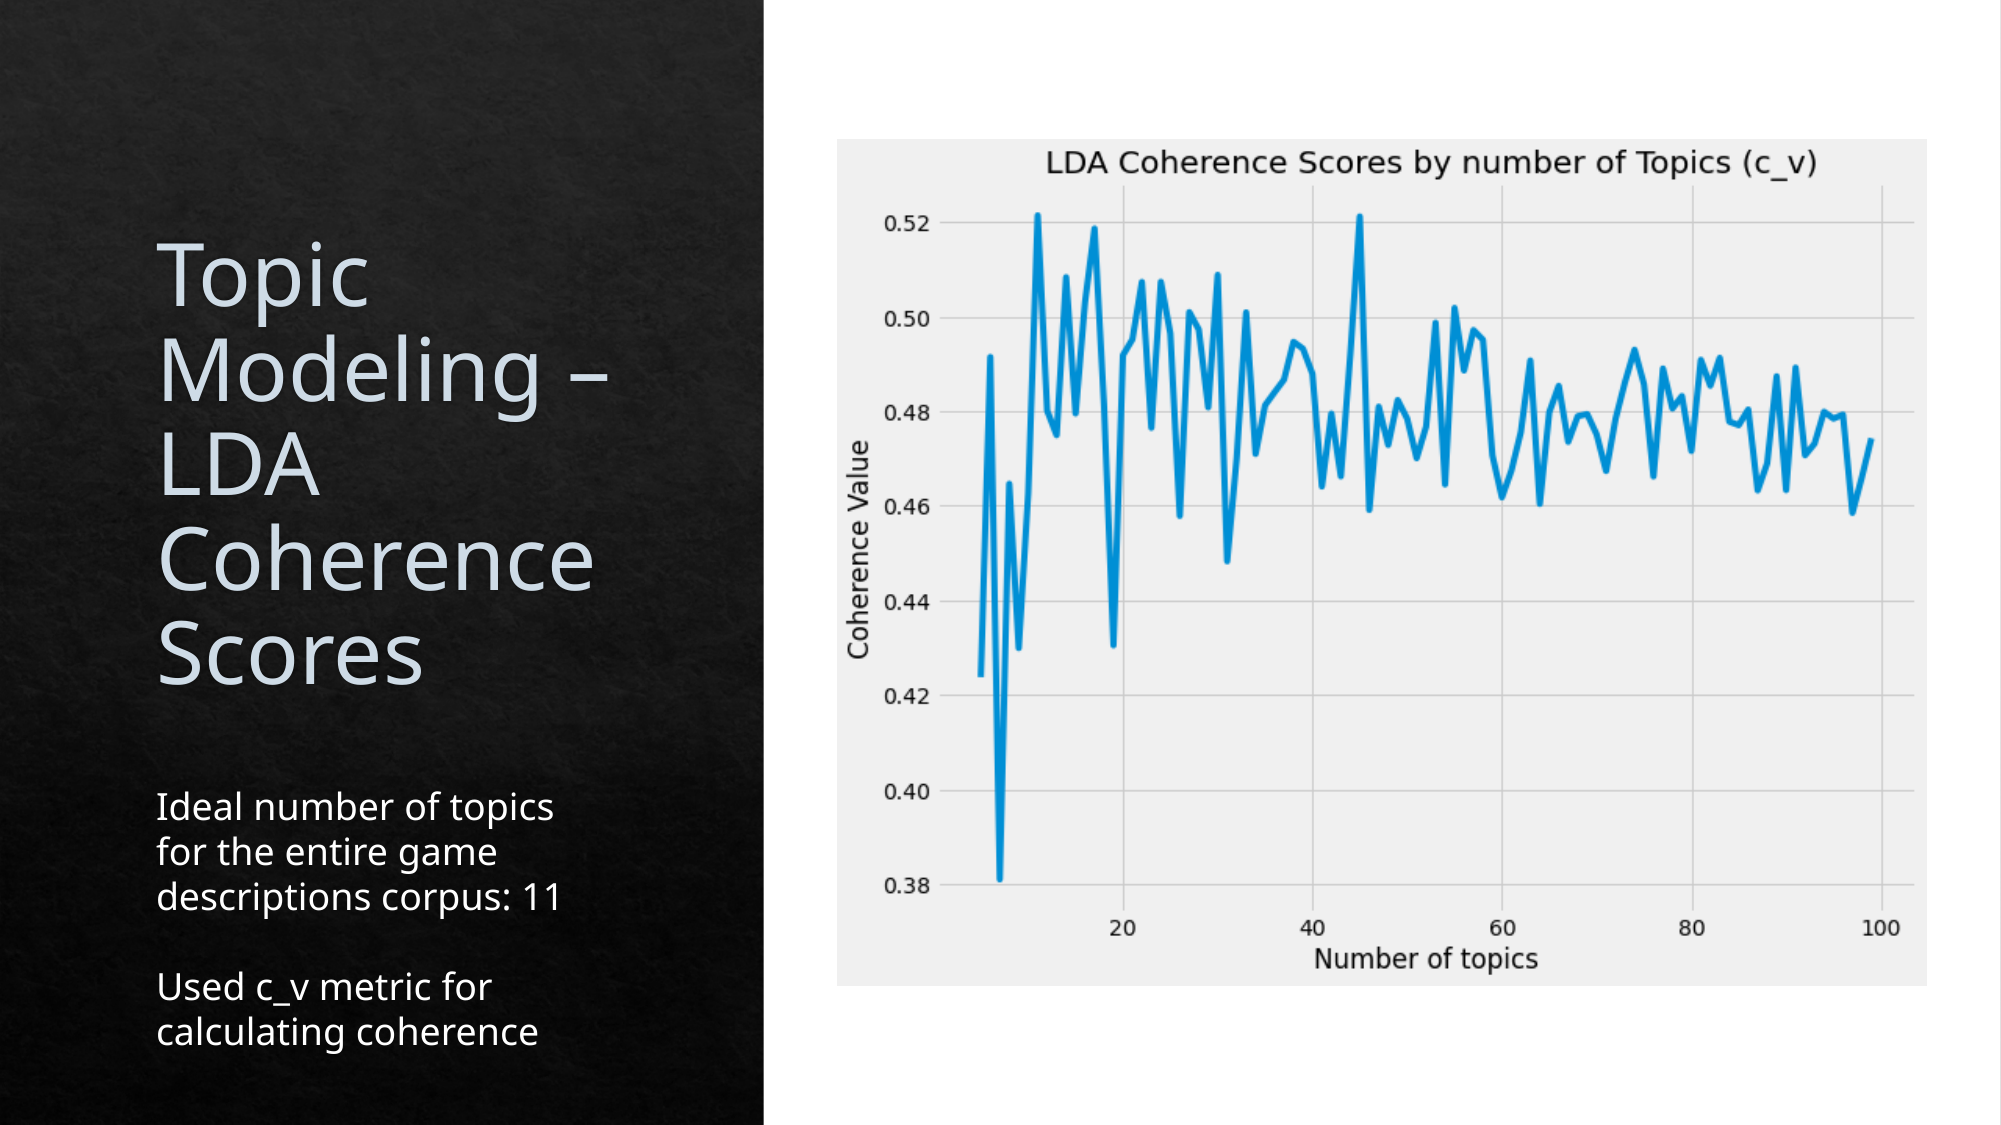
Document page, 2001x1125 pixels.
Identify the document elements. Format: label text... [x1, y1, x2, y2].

text_box [0, 0, 762, 1125]
text_box Ideal number of topics for the entire game descriptions corpus: 11 Used c_v metric for calculating coherence [141, 775, 608, 1061]
text_box [762, 0, 2000, 1125]
title Topic Modeling – LDA Coherence Scores [141, 137, 697, 712]
picture [837, 139, 1927, 986]
